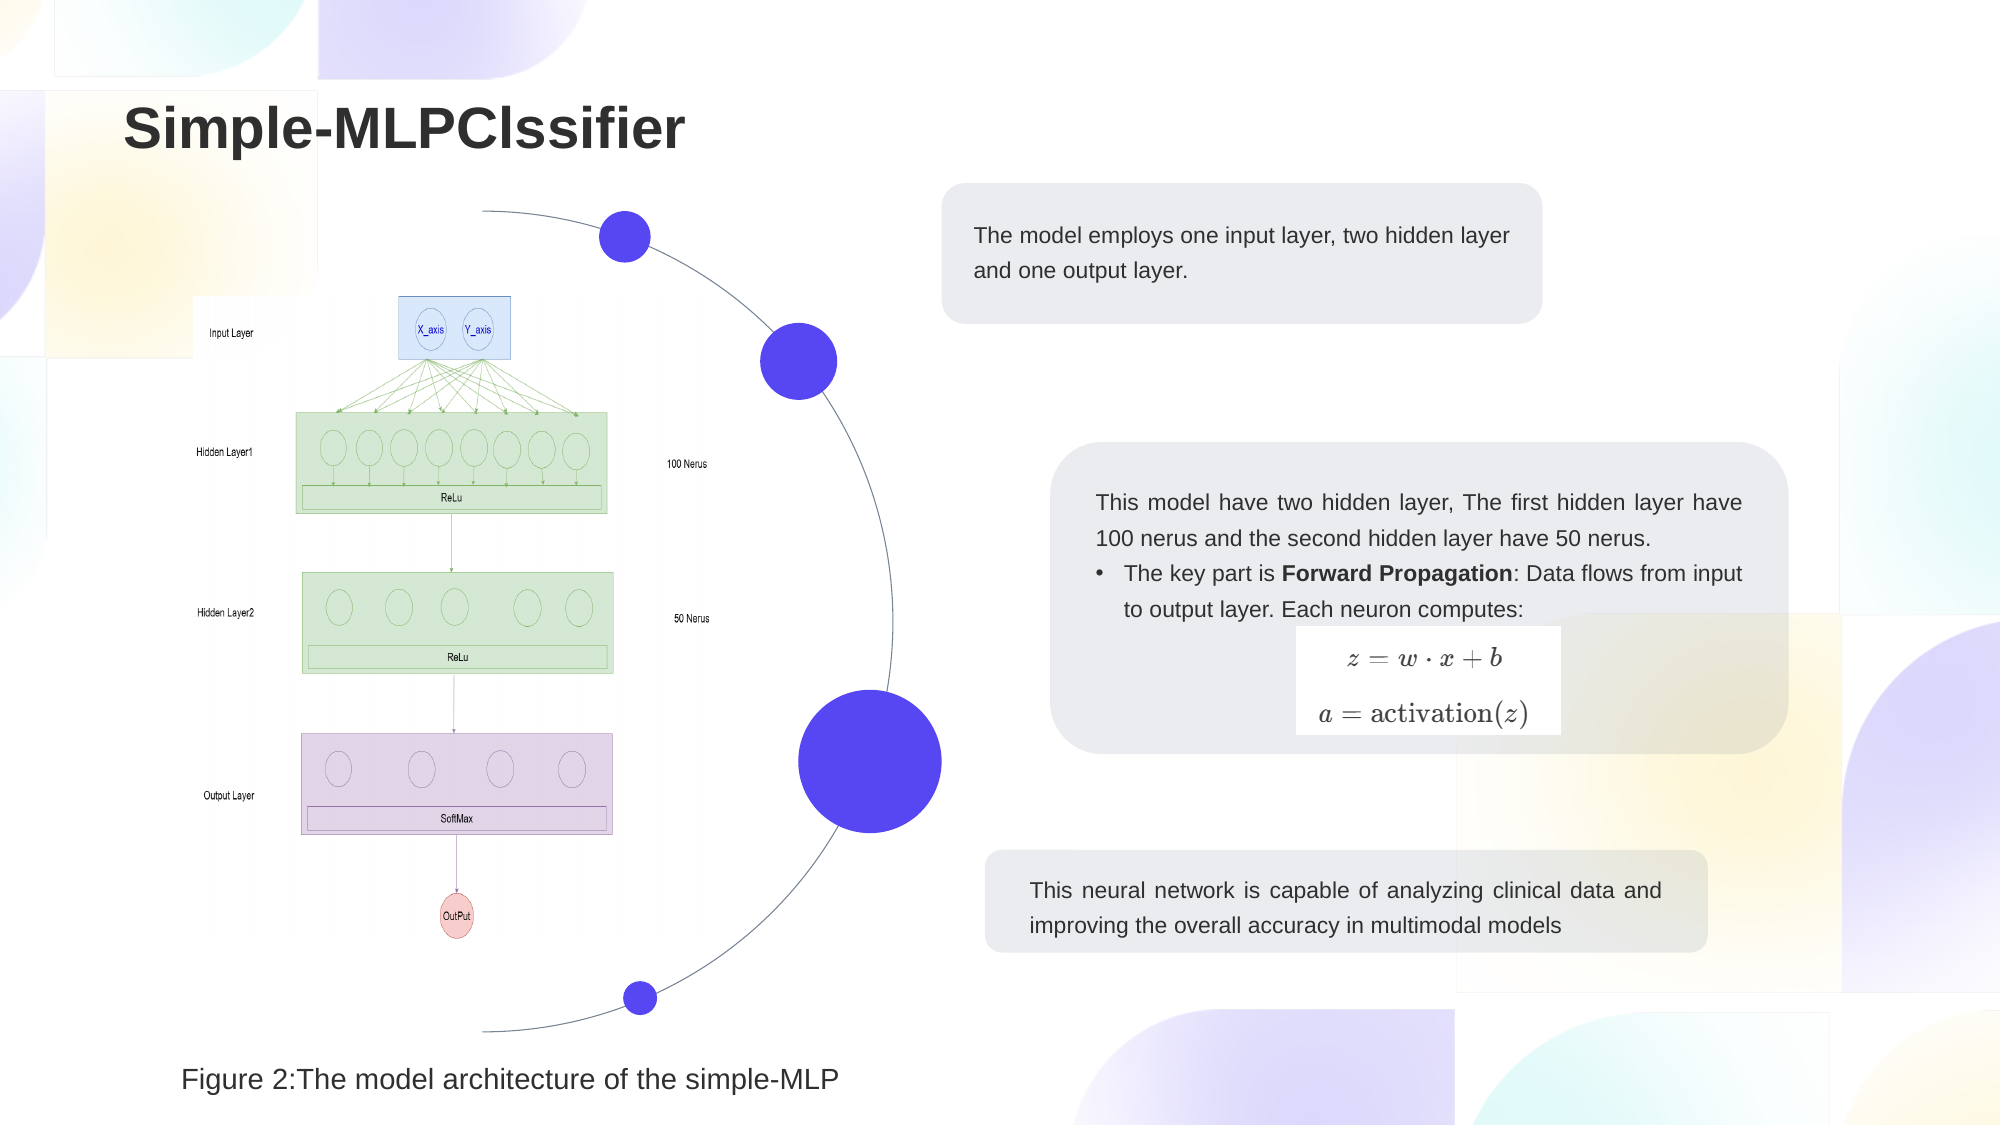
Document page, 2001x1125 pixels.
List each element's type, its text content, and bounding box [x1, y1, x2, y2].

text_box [1050, 441, 1789, 755]
picture [1296, 626, 1561, 735]
title Simple-MLPClssifier [108, 0, 1890, 169]
text_box [940, 182, 1544, 325]
text_box The model employs one input layer, two hidden layer and one output layer. [958, 203, 1527, 292]
text_box Figure 2:The model architecture of the simple-MLP [166, 1053, 893, 1104]
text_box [984, 849, 1708, 982]
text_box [72, 211, 942, 1032]
picture [193, 296, 724, 939]
